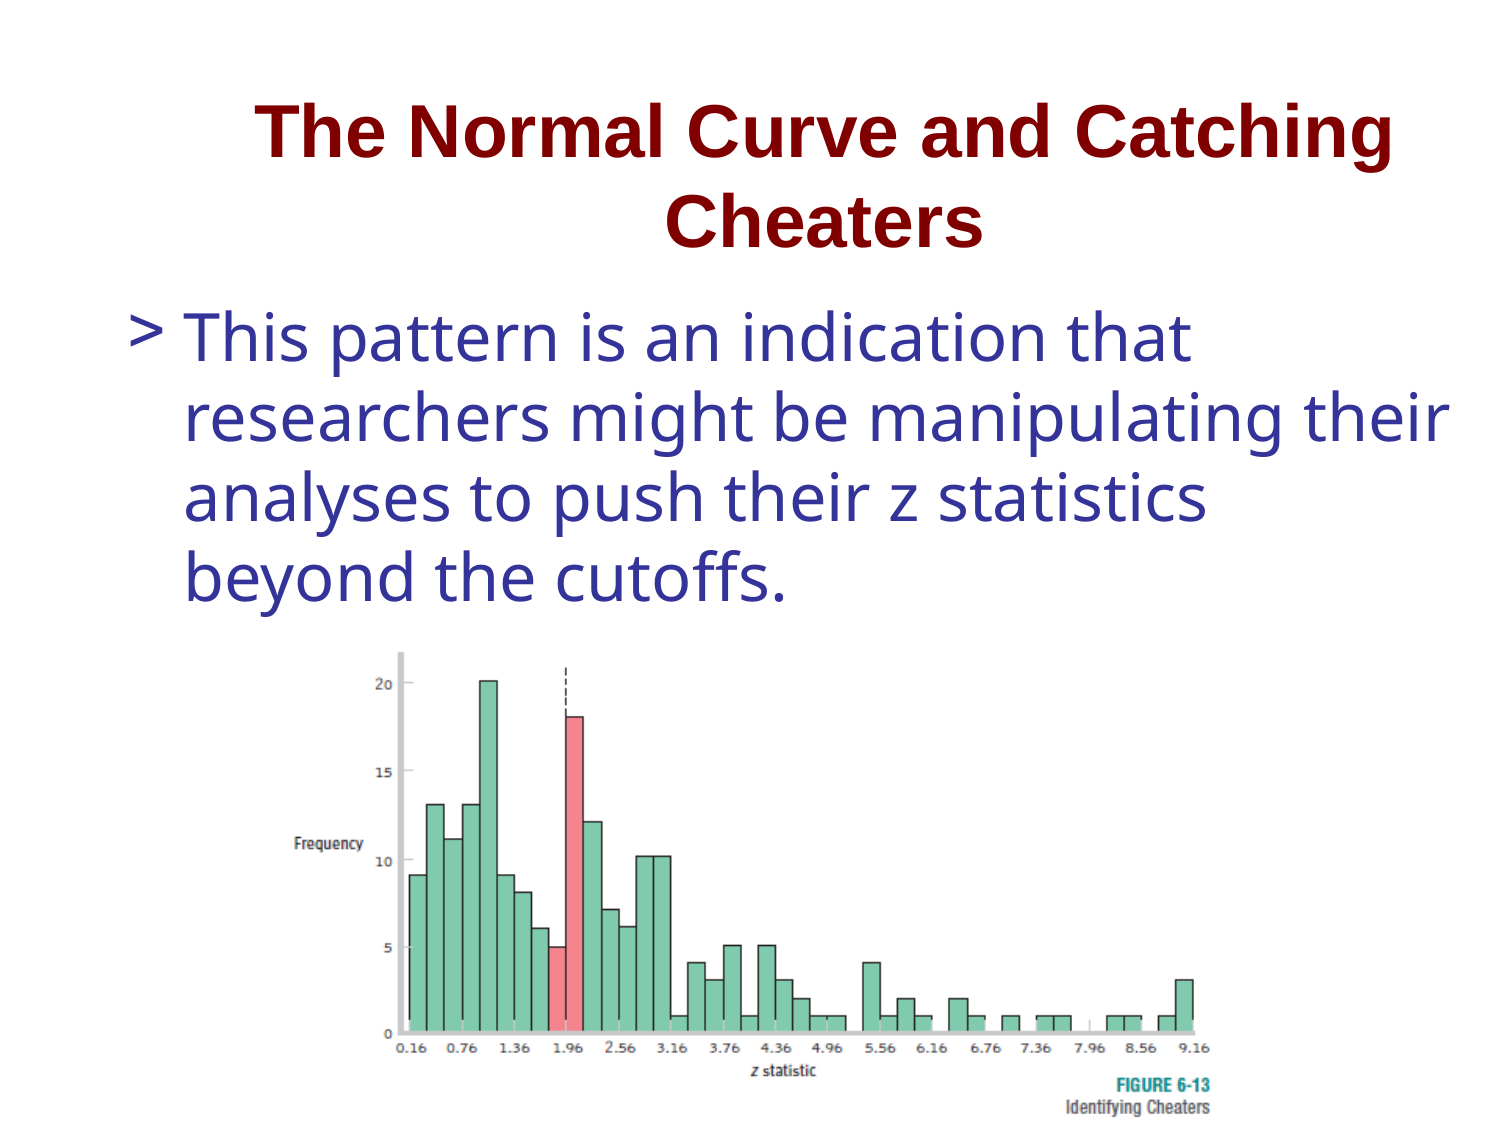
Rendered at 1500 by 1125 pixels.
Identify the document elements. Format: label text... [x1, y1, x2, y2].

text_box This pattern is an indication that researchers might be manipulating their analyses to push their z statistics beyond the cutoffs. [112, 287, 1475, 588]
picture [262, 621, 1219, 1125]
text_box The Normal Curve and Catching Cheaters [149, 74, 1500, 163]
